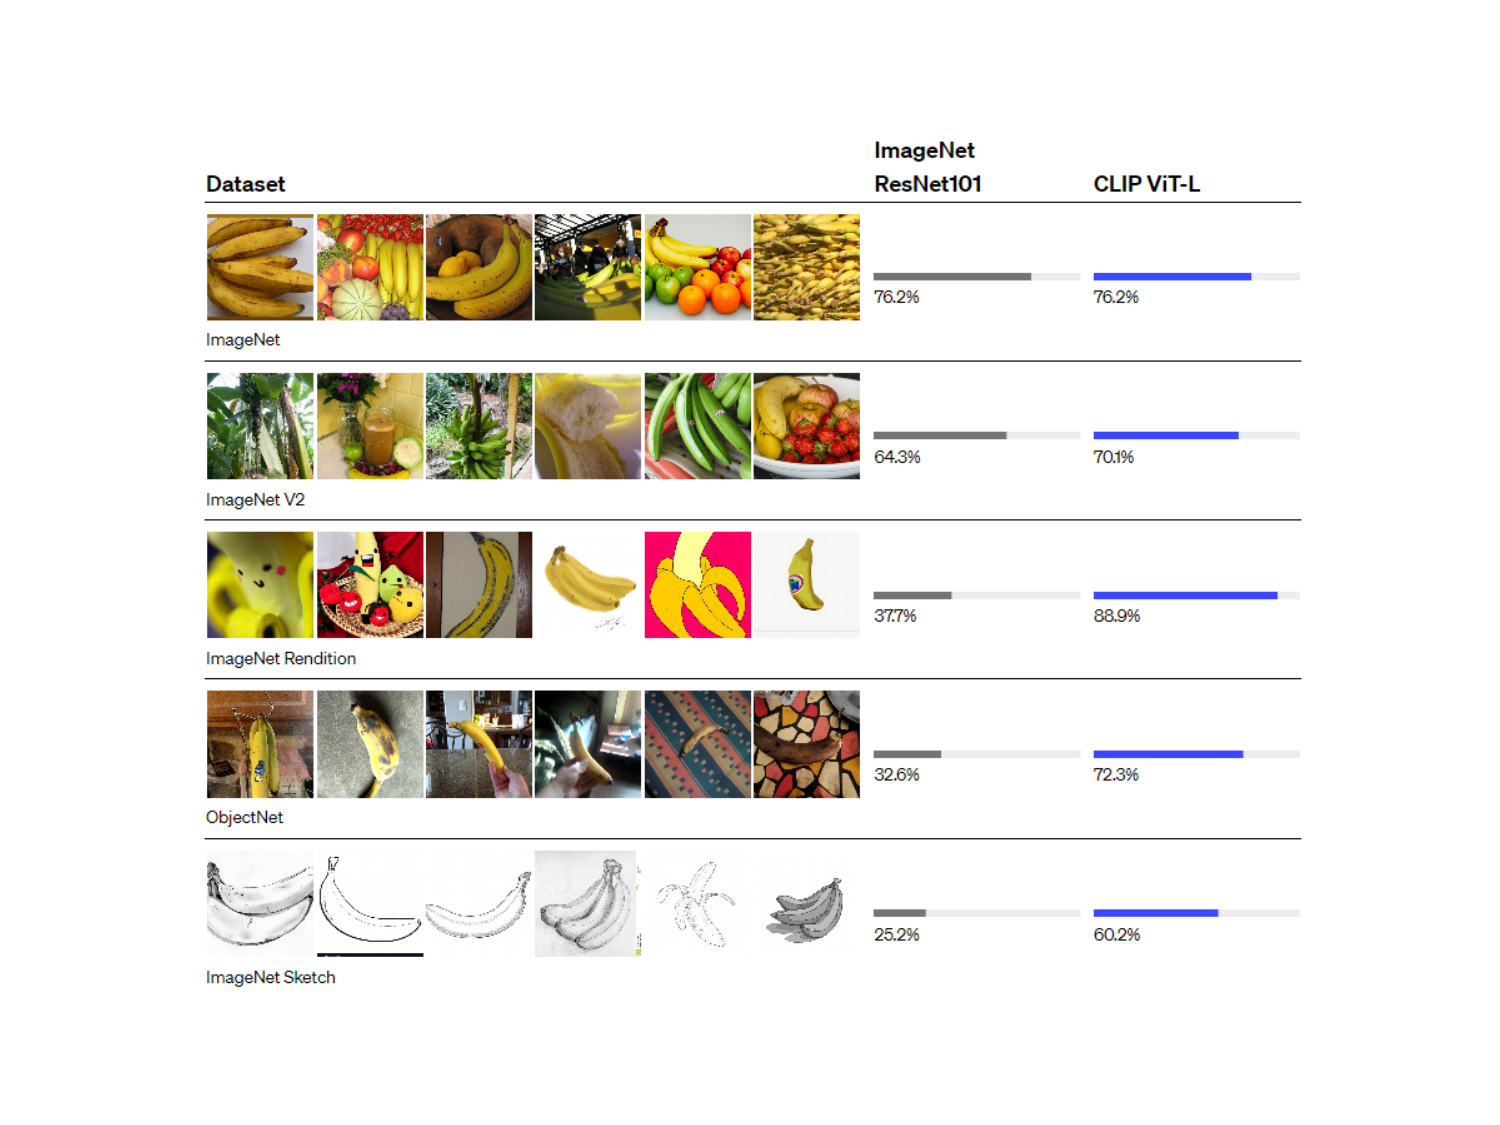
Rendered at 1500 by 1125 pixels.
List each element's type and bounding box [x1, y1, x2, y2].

picture [170, 77, 1380, 993]
